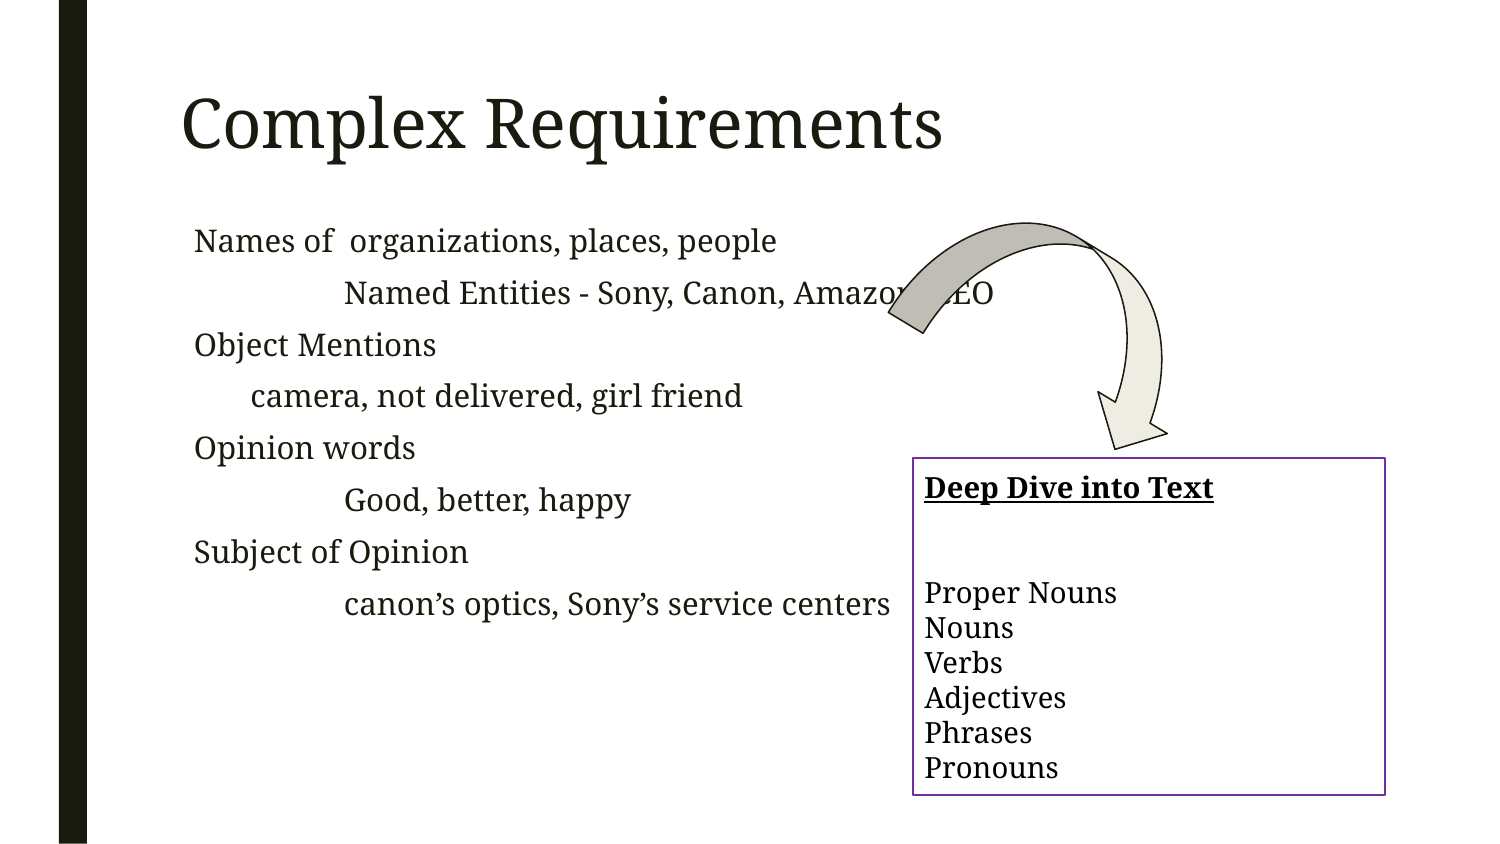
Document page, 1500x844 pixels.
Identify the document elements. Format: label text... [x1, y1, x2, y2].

title Complex Requirements [168, 84, 1351, 268]
list Names of organizations, places, people Named Entities - Sony, Canon, Amazon, CEO Object Mentions camera, not delivered, girl friend Opinion words Good, better, happy Subject of Opinion canon’s optics, Sony’s service centers [182, 218, 1365, 722]
text_box [888, 223, 1168, 450]
text_box Deep Dive into Text Proper Nouns Nouns Verbs Adjectives Phrases Pronouns [913, 458, 1386, 796]
